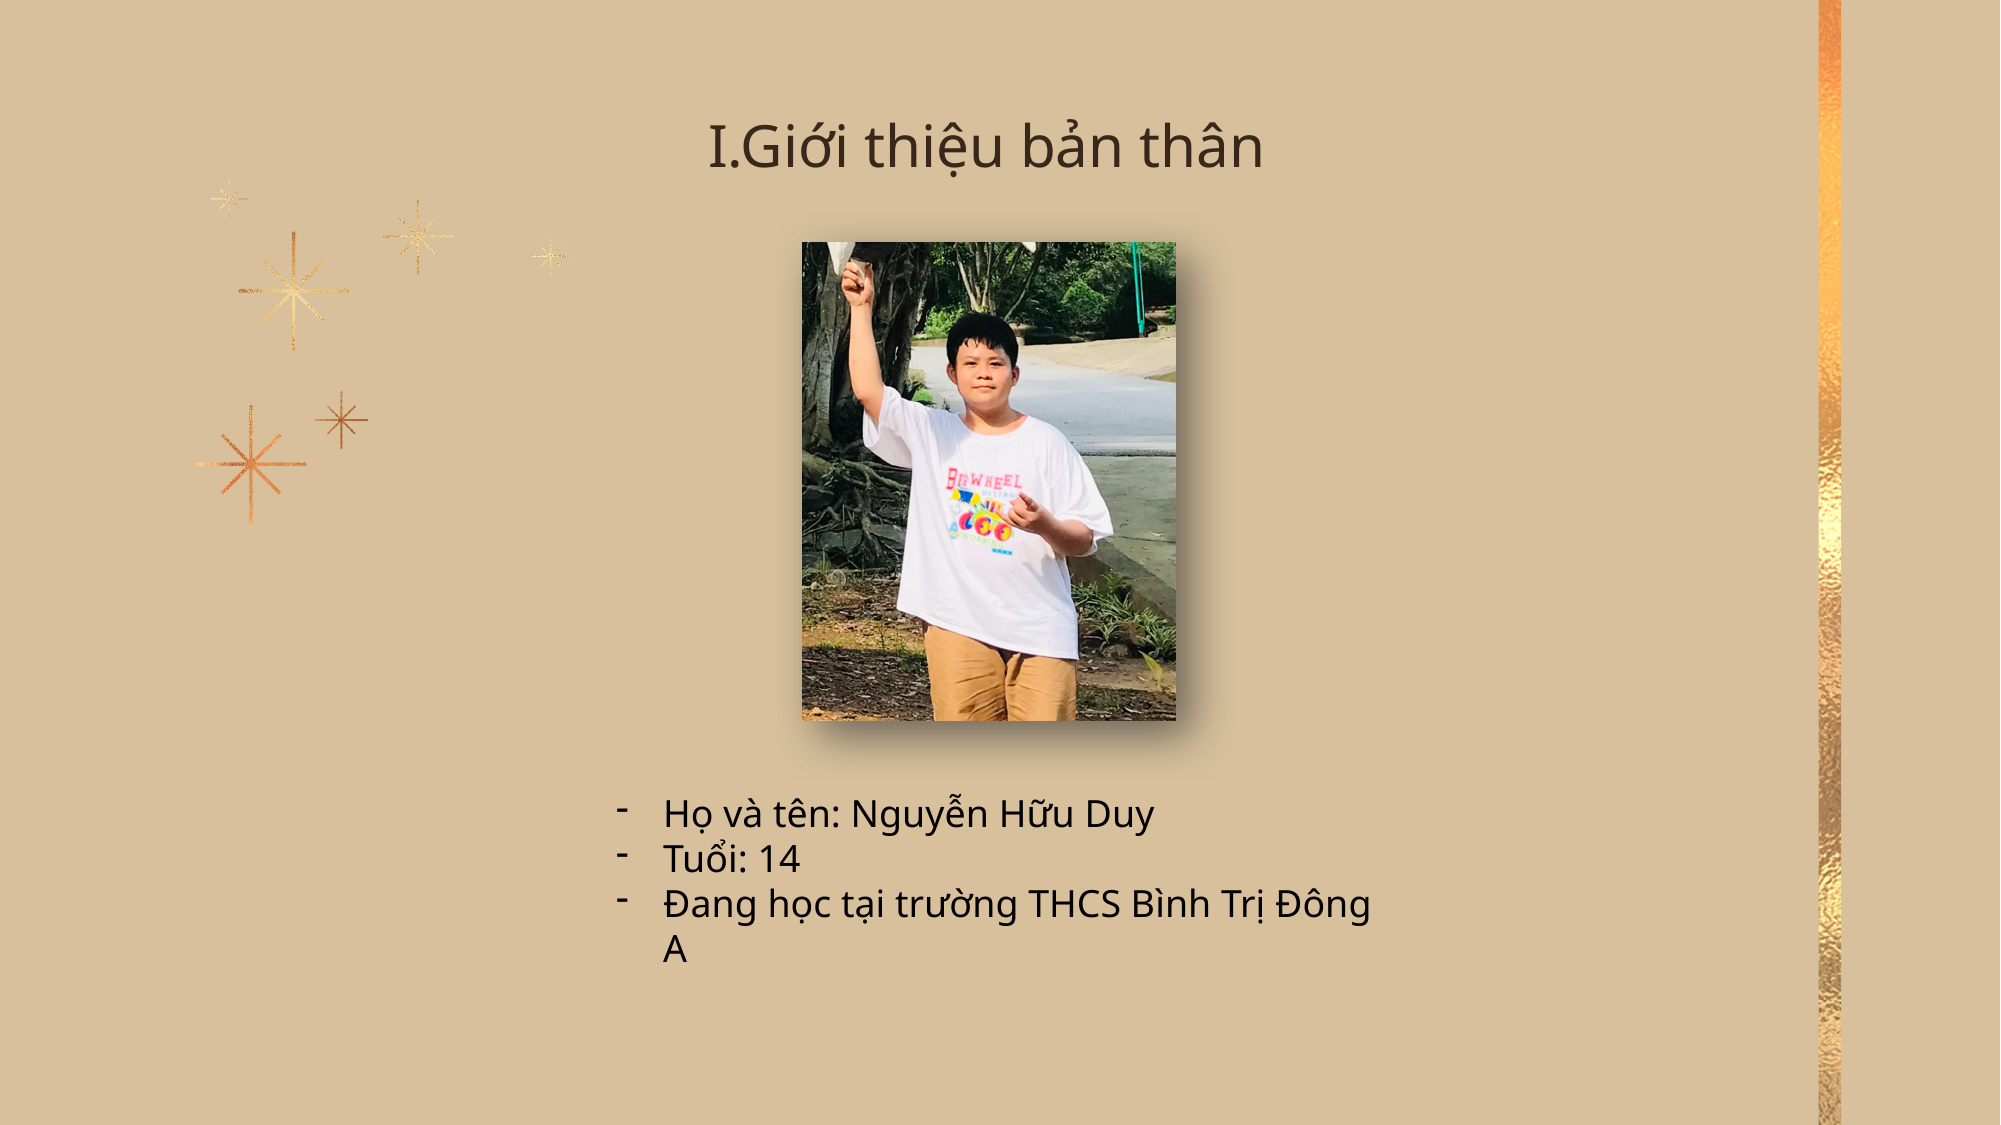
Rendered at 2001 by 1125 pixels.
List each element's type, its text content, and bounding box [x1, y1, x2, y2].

text_box I.Giới thiệu bản thân [708, 108, 1292, 179]
text_box Họ và tên: Nguyễn Hữu Duy Tuổi: 14 Đang học tại trường THCS Bình Trị Đông A [601, 782, 1399, 978]
picture [801, 241, 1176, 721]
text_box [195, 179, 569, 523]
text_box [1818, 0, 1842, 1125]
